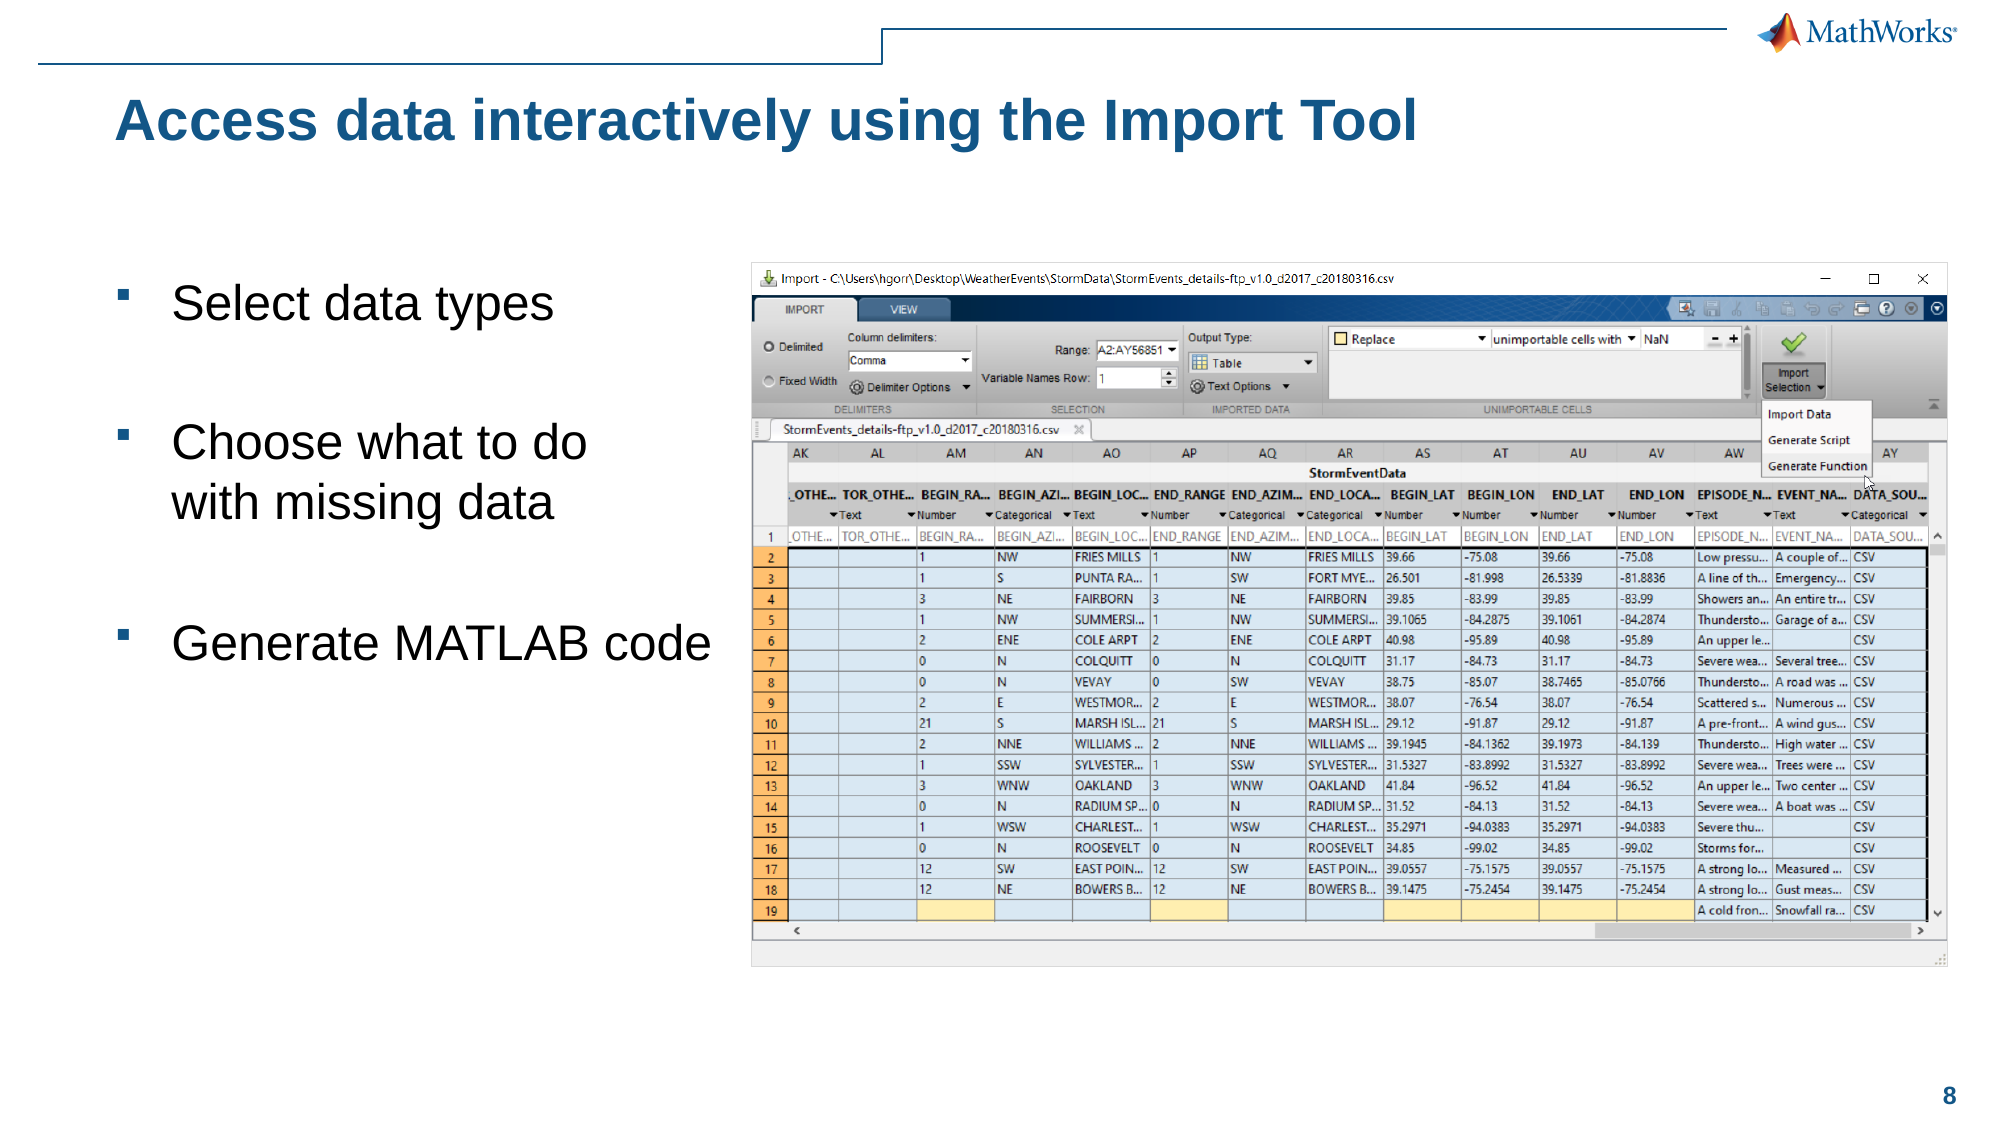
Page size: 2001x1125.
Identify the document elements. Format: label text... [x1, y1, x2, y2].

picture [1751, 3, 1970, 63]
title Access data interactively using the Import Tool [99, 75, 1867, 238]
list Select data types Choose what to do with missing data Generate MATLAB code [99, 262, 1867, 1025]
picture [751, 262, 1948, 967]
